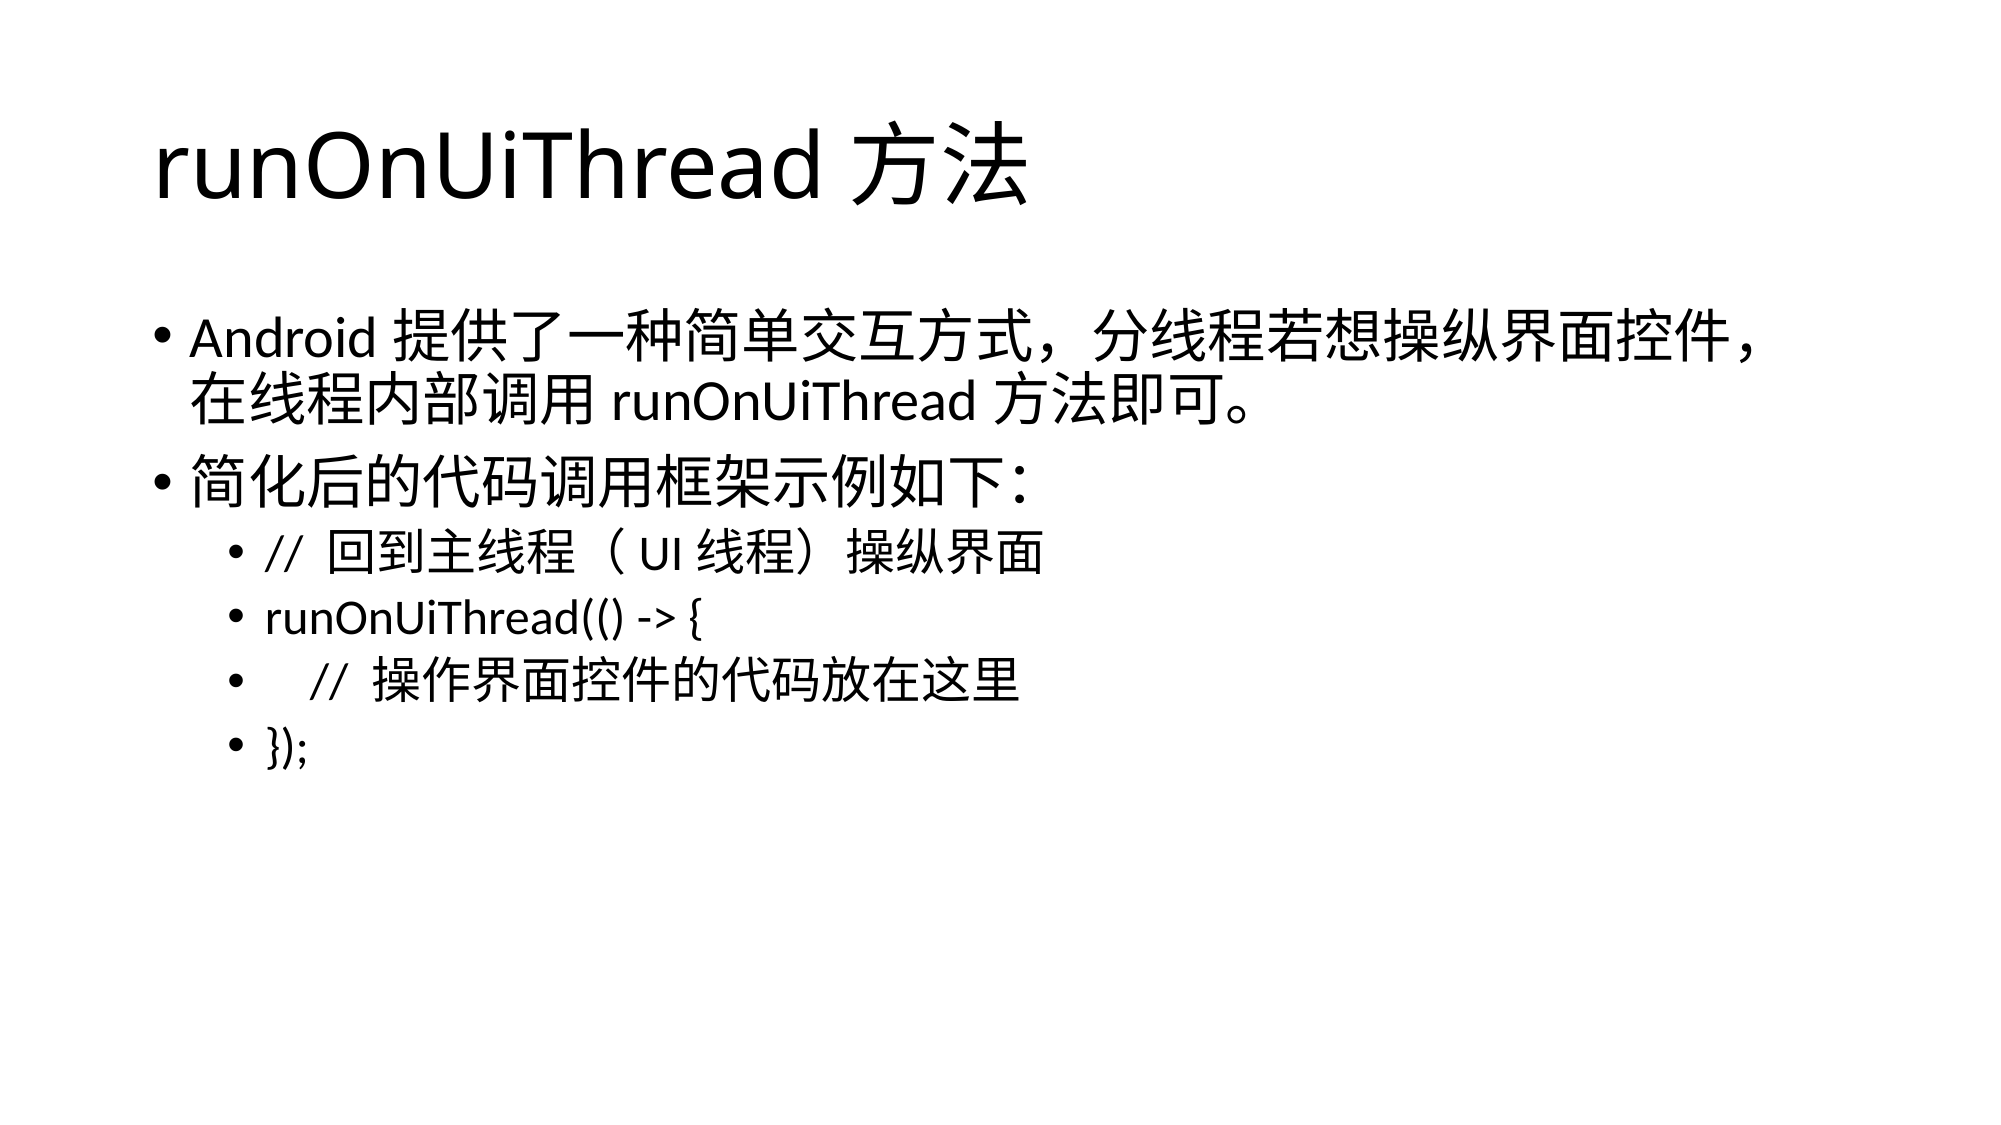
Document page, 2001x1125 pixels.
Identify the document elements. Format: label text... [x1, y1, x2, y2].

list Android提供了一种简单交互方式，分线程若想操纵界面控件，在线程内部调用runOnUiThread方法即可。 简化后的代码调用框架示例如下： // 回到主线程（UI线程）操纵界面 runOnUiThread(() -> { // 操作界面控件的代码放在这里 }); [137, 299, 1863, 1014]
title runOnUiThread方法 [137, 59, 1863, 278]
